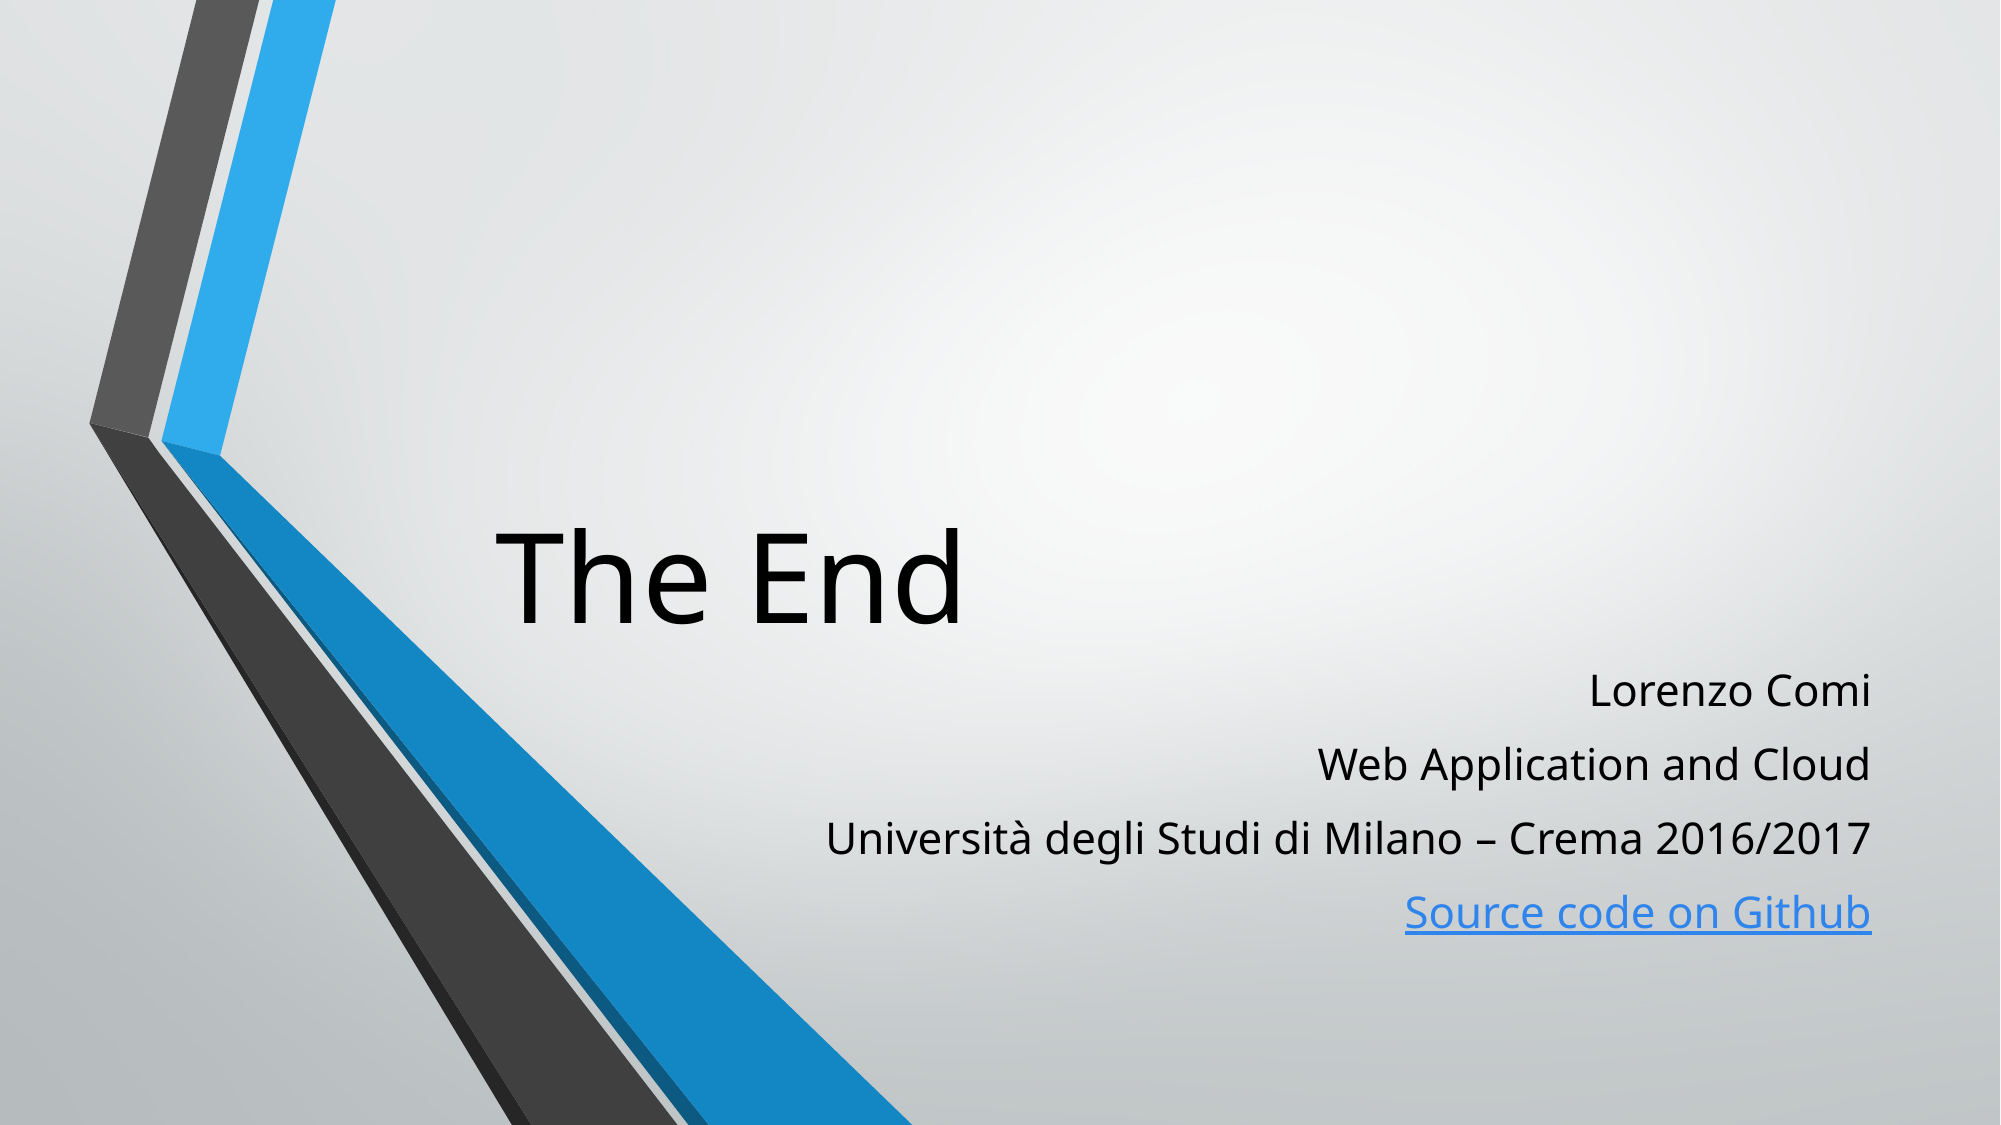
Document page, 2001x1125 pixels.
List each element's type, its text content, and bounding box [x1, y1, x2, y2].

title The End [480, 226, 1887, 656]
subtitle Lorenzo Comi Web Application and Cloud Università degli Studi di Milano – Crema 2016/2017 Source code on Github [740, 655, 1887, 1053]
